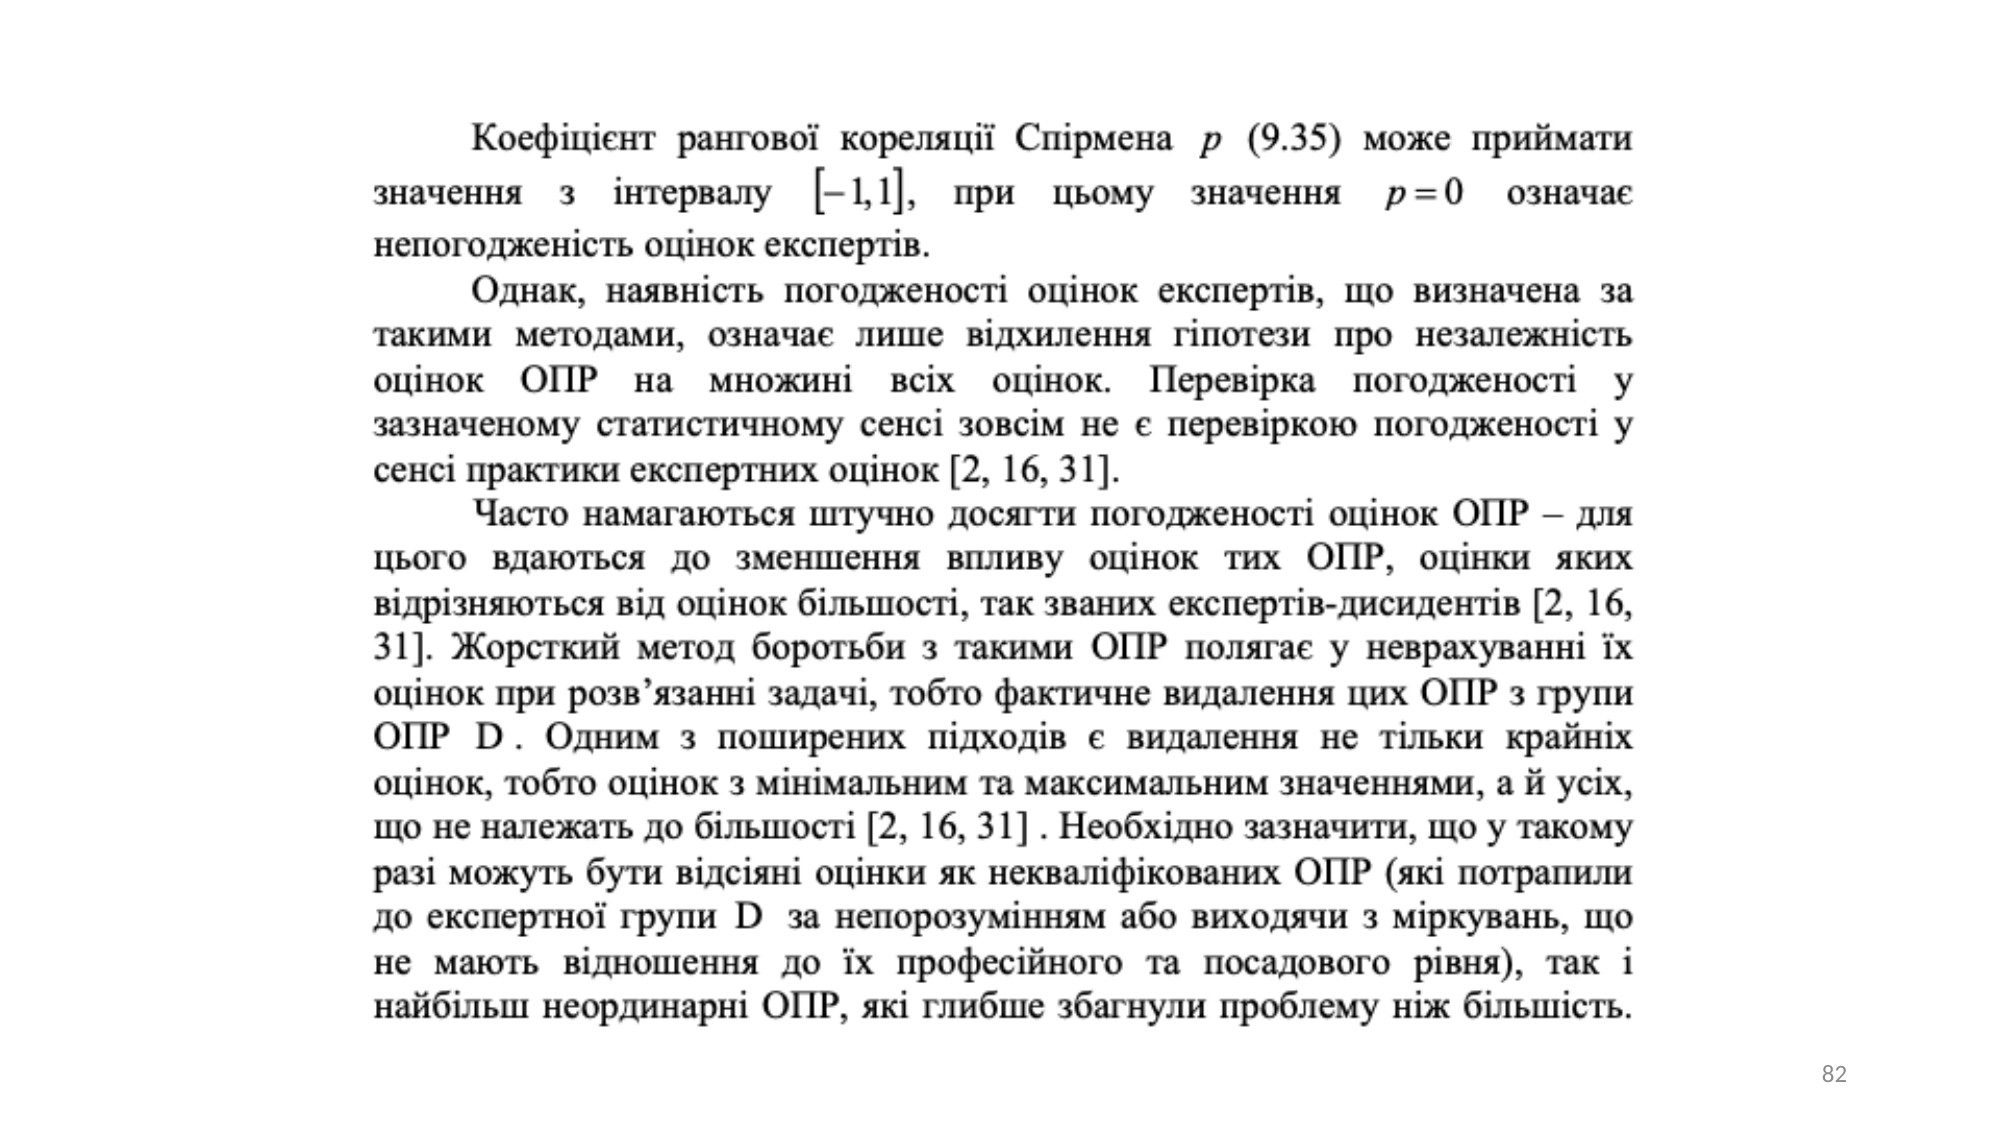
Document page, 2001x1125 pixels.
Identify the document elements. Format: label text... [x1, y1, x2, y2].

picture [349, 92, 1650, 1033]
slide_number 82 [1412, 1042, 1863, 1103]
